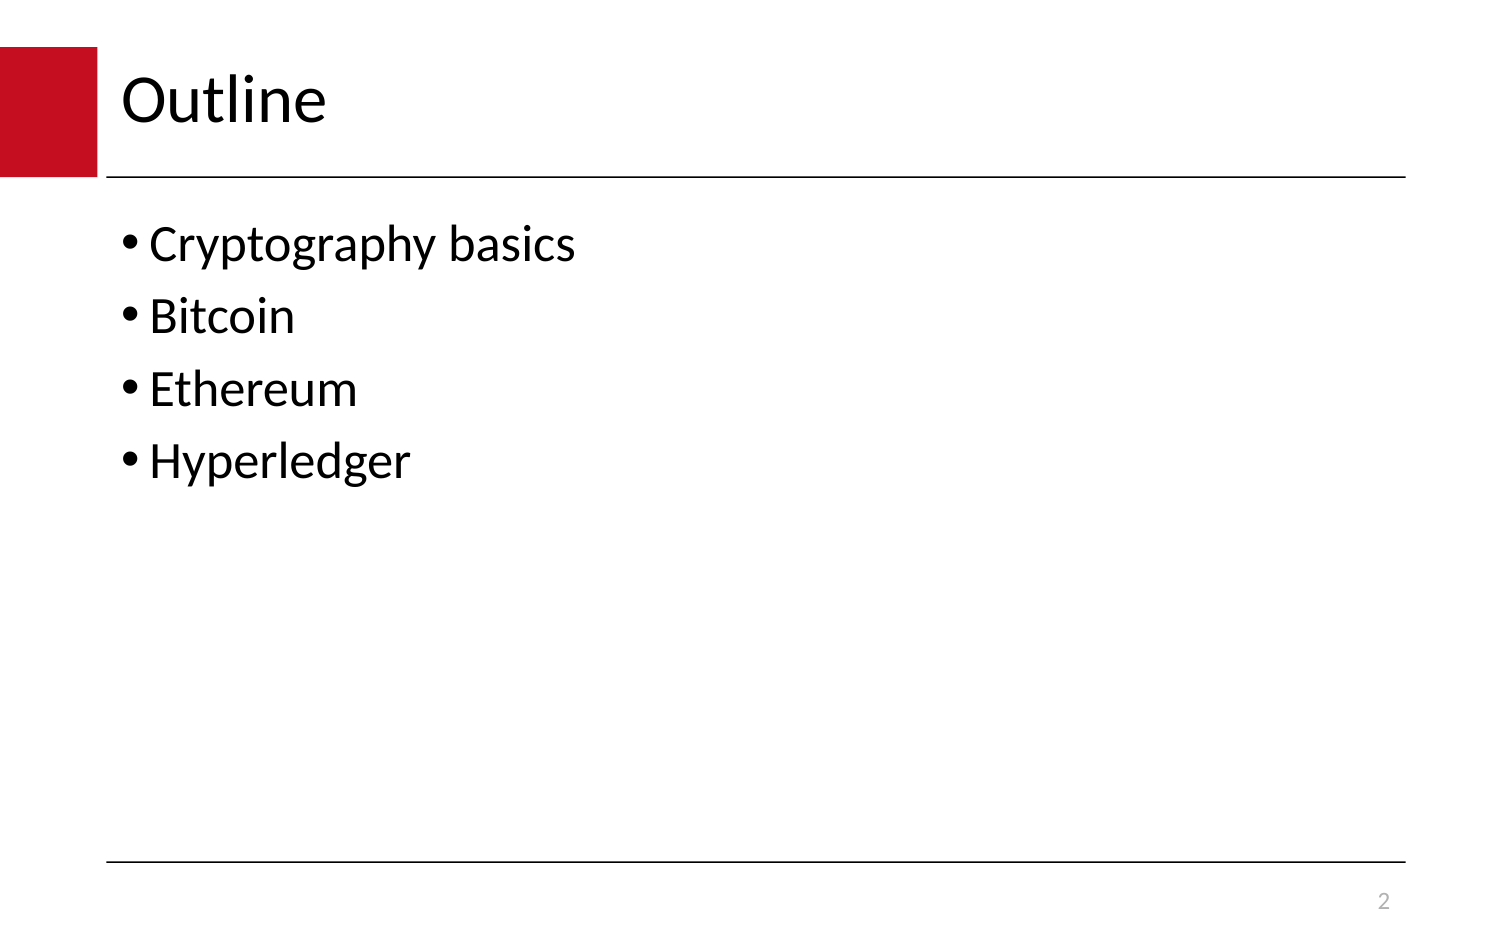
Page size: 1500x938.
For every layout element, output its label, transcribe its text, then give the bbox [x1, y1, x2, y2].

list Cryptography basics Bitcoin Ethereum Hyperledger [106, 208, 1405, 815]
title Outline [106, 47, 1195, 154]
slide_number 2 [1101, 880, 1406, 918]
